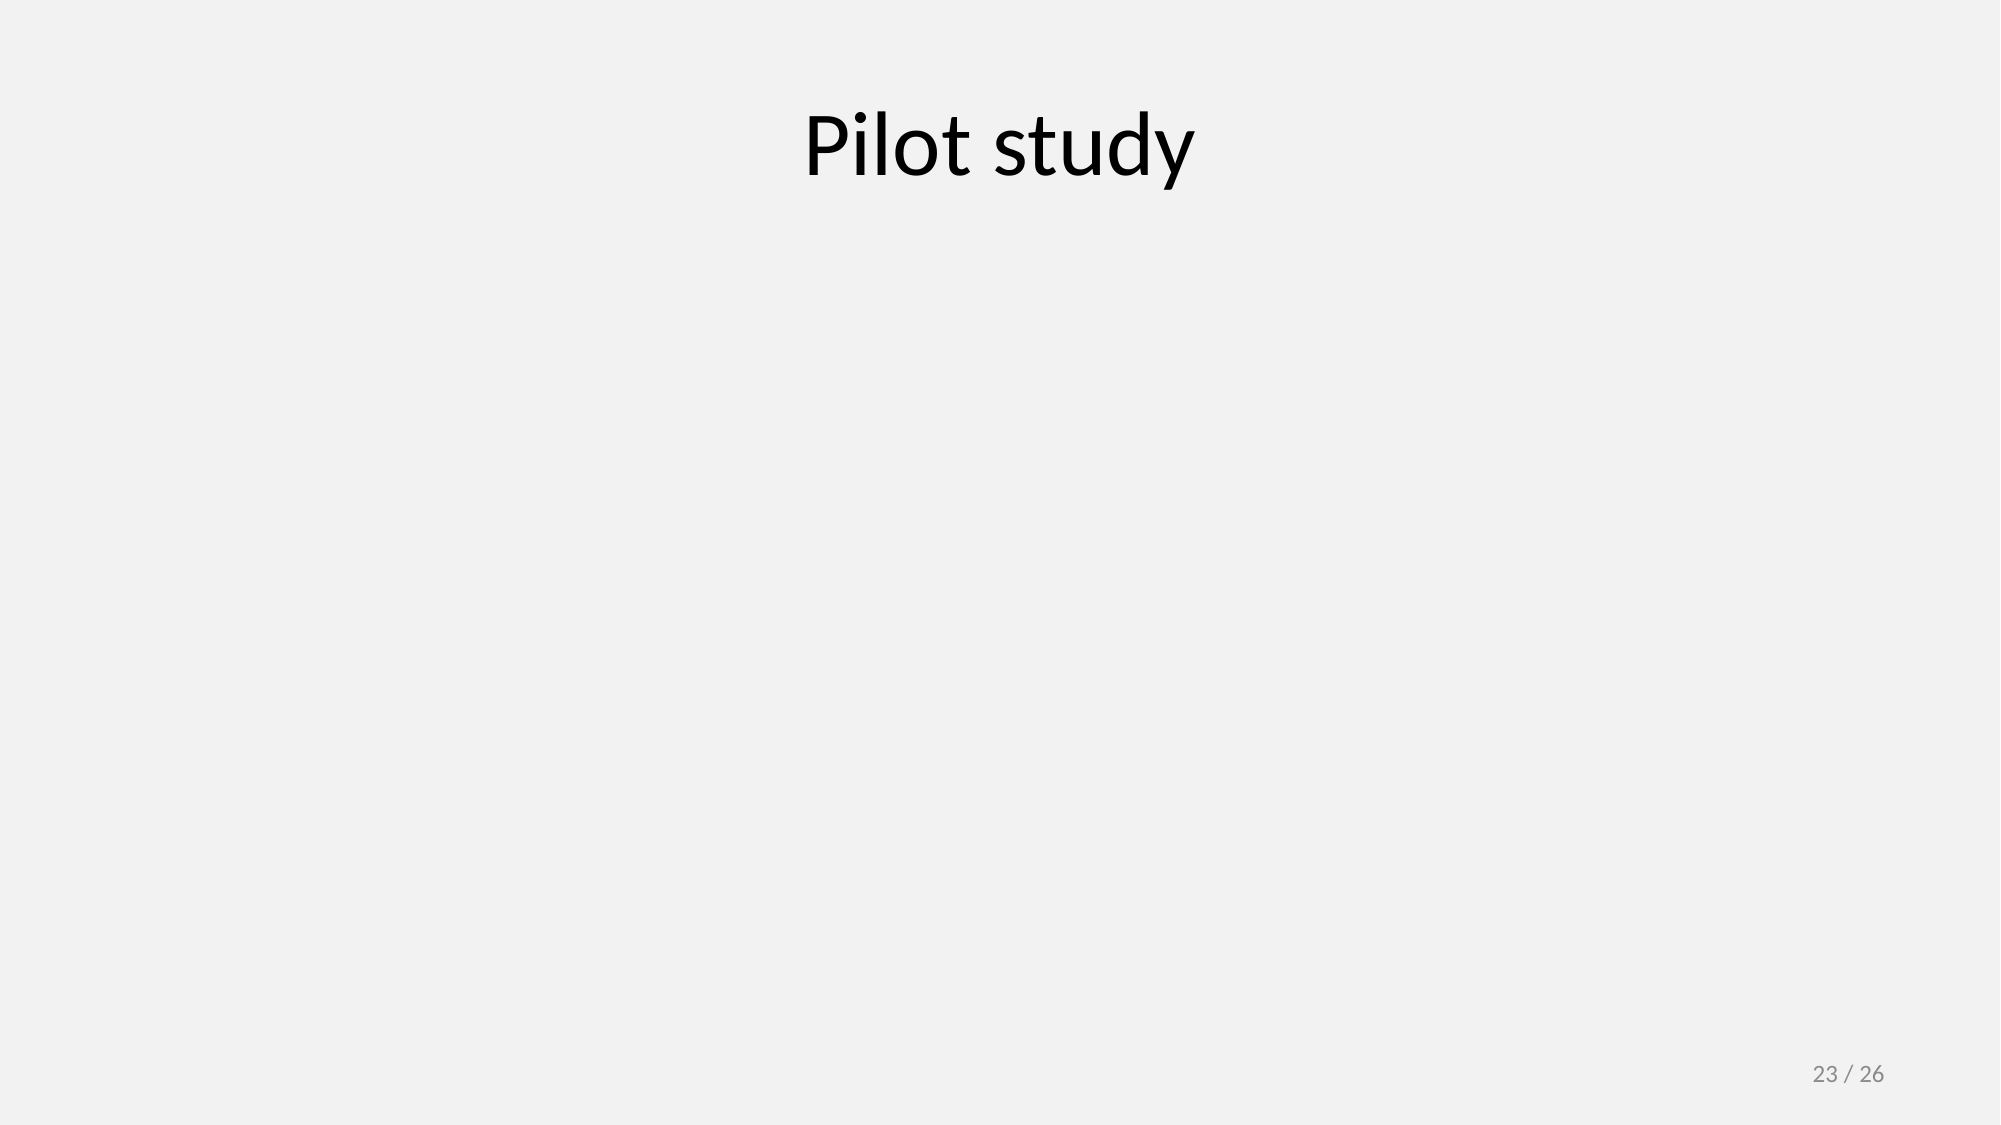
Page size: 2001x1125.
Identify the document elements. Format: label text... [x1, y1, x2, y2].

title Pilot study [99, 45, 1900, 233]
slide_number 23 / 26 [1433, 1042, 1900, 1103]
